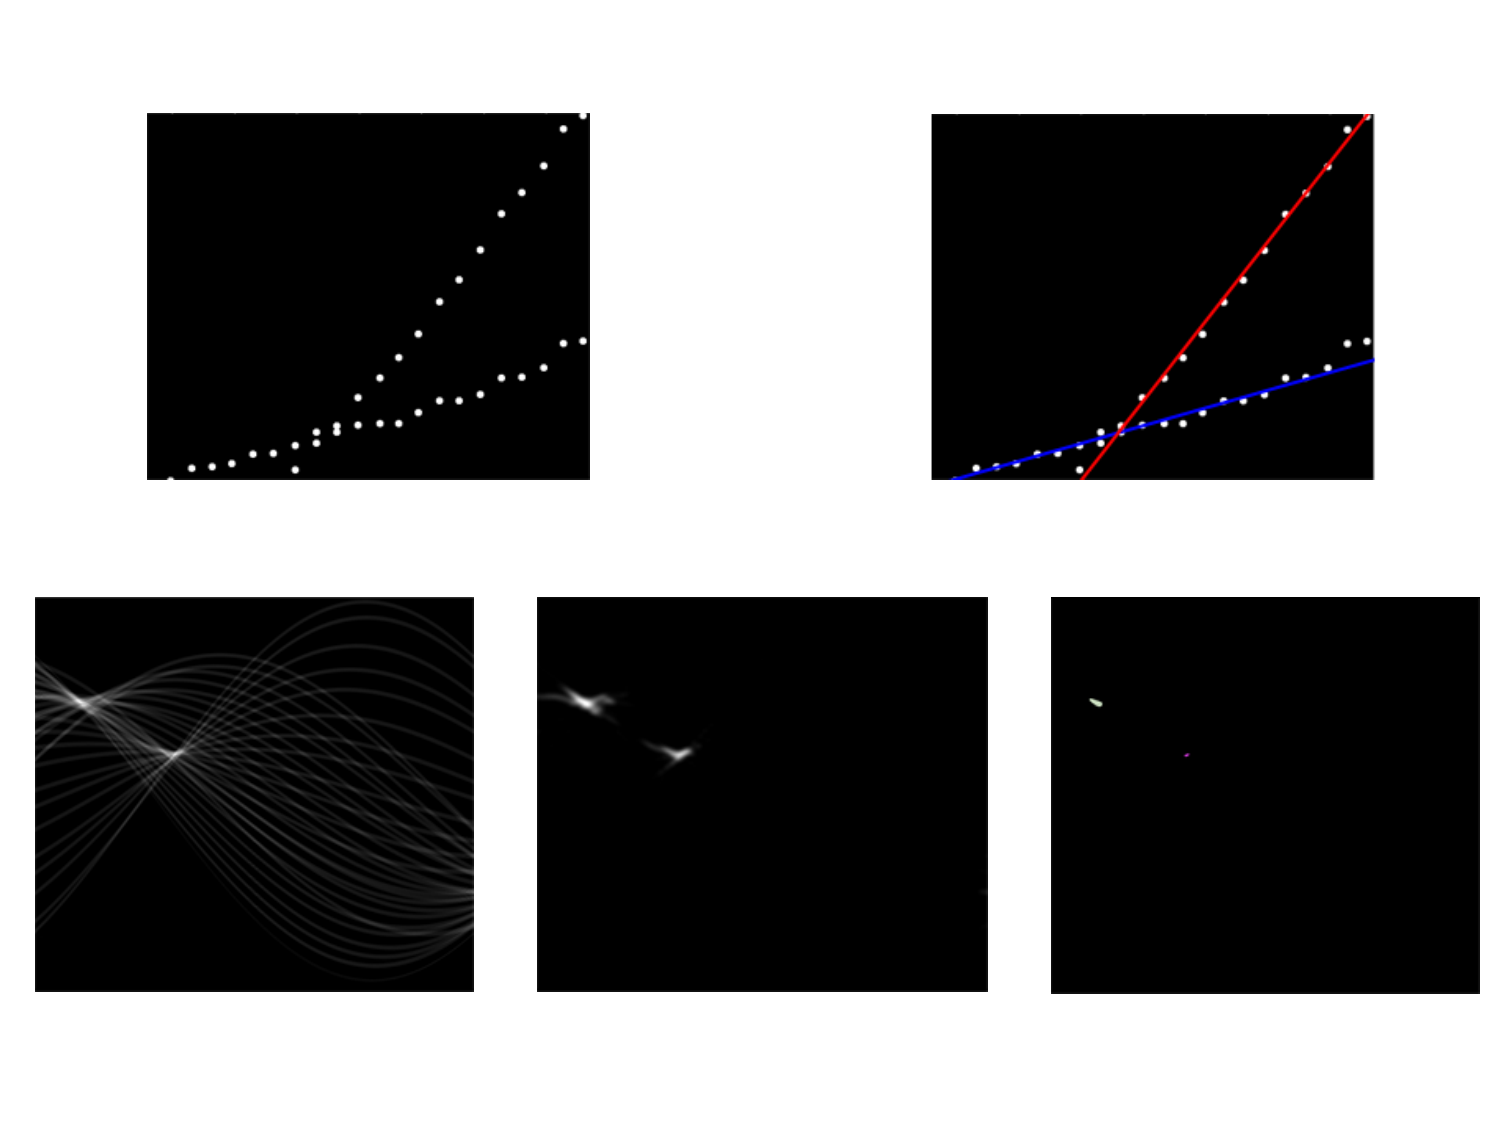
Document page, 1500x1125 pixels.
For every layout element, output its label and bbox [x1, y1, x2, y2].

picture [1051, 597, 1480, 994]
picture [537, 597, 988, 992]
picture [35, 597, 474, 992]
picture [926, 113, 1380, 480]
picture [147, 113, 590, 480]
